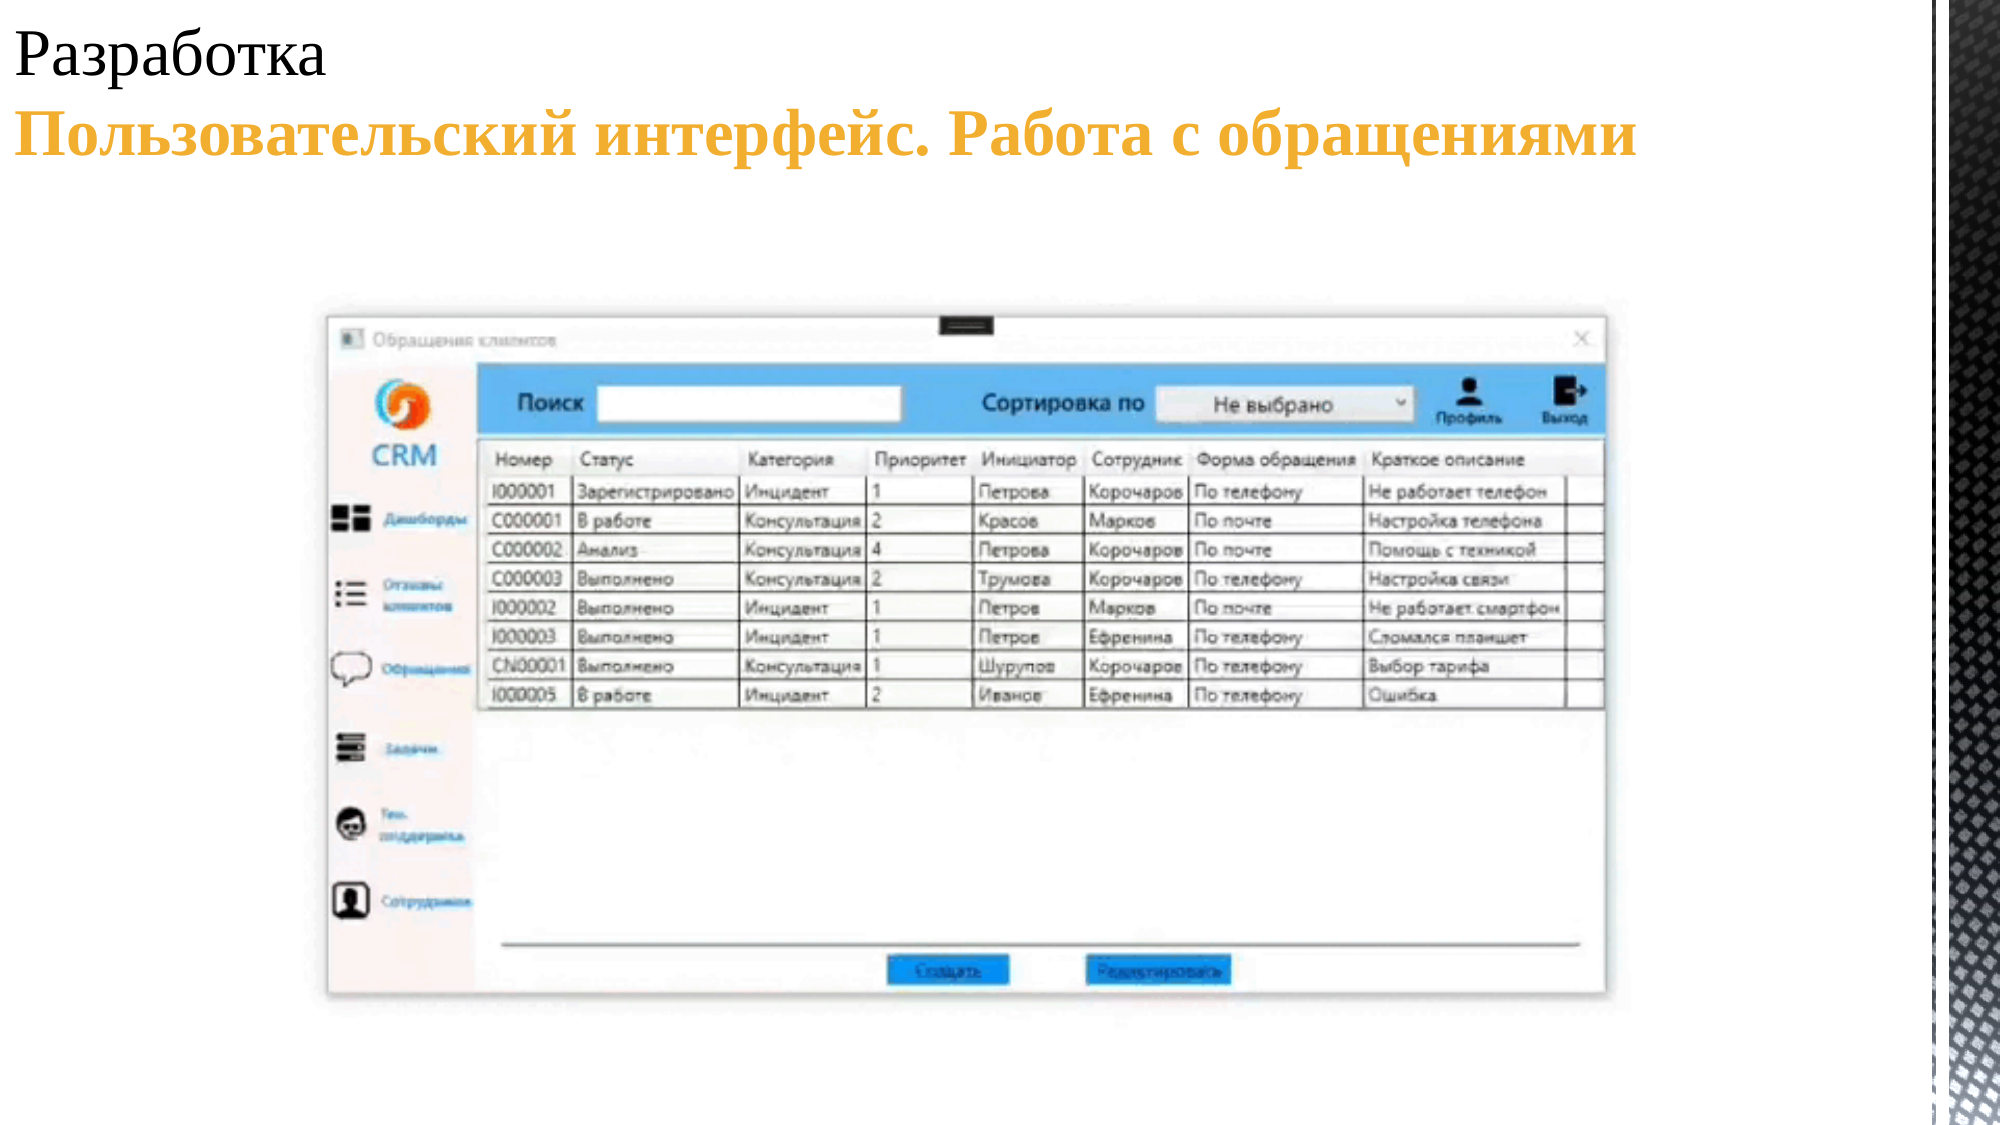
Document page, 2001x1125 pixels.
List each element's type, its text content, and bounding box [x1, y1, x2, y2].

picture [1929, 0, 2000, 1125]
picture [300, 228, 1632, 1099]
text_box Разработка Пользовательский интерфейс. Работа с обращениями [0, 1, 1932, 177]
